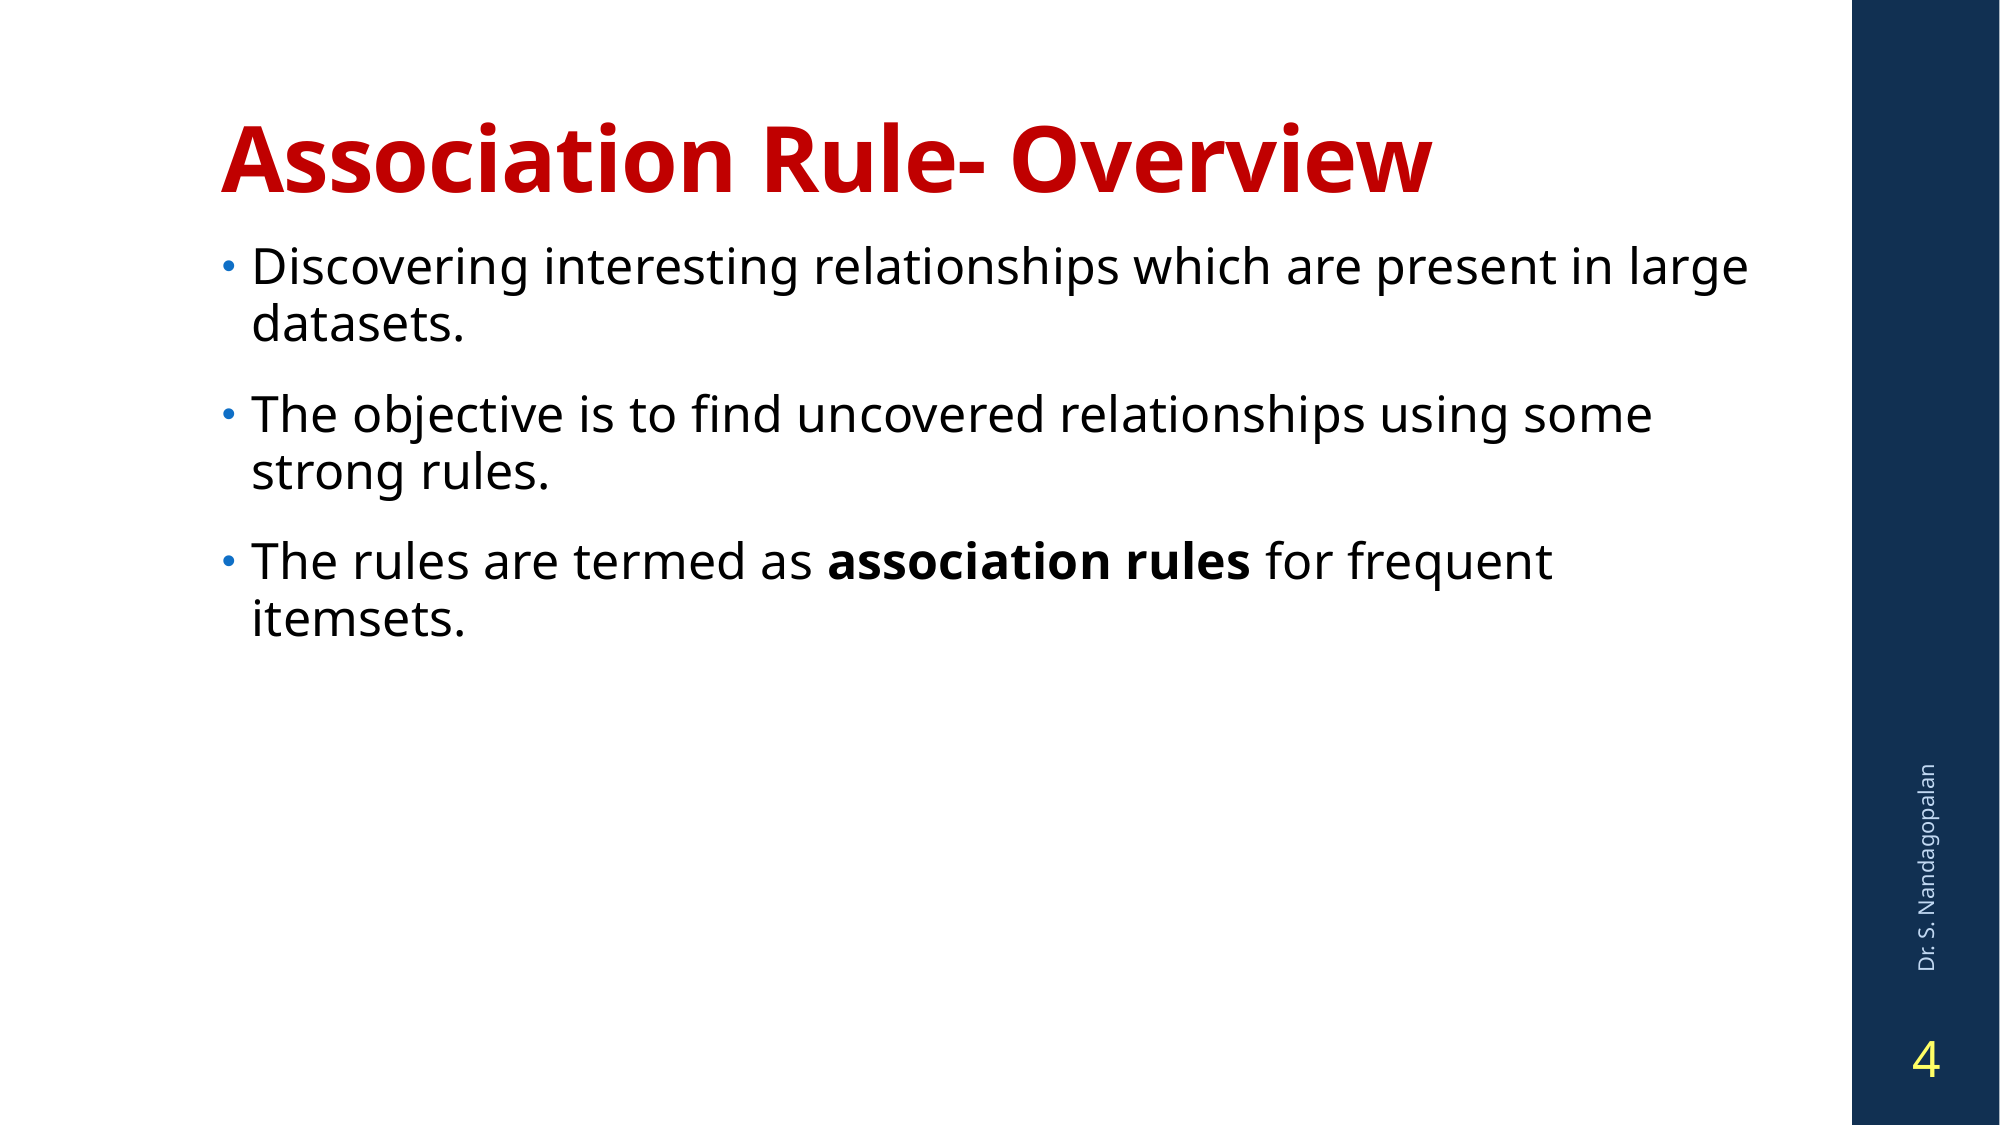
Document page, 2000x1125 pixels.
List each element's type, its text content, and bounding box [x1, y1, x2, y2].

list Discovering interesting relationships which are present in large datasets. The objective is to find uncovered relationships using some strong rules. The rules are termed as association rules for frequent itemsets. [206, 231, 1797, 1047]
slide_number 4 [1852, 1012, 2000, 1110]
footer Dr. S. Nandagopalan [1897, 400, 1957, 988]
title Association Rule- Overview [206, 60, 1797, 220]
